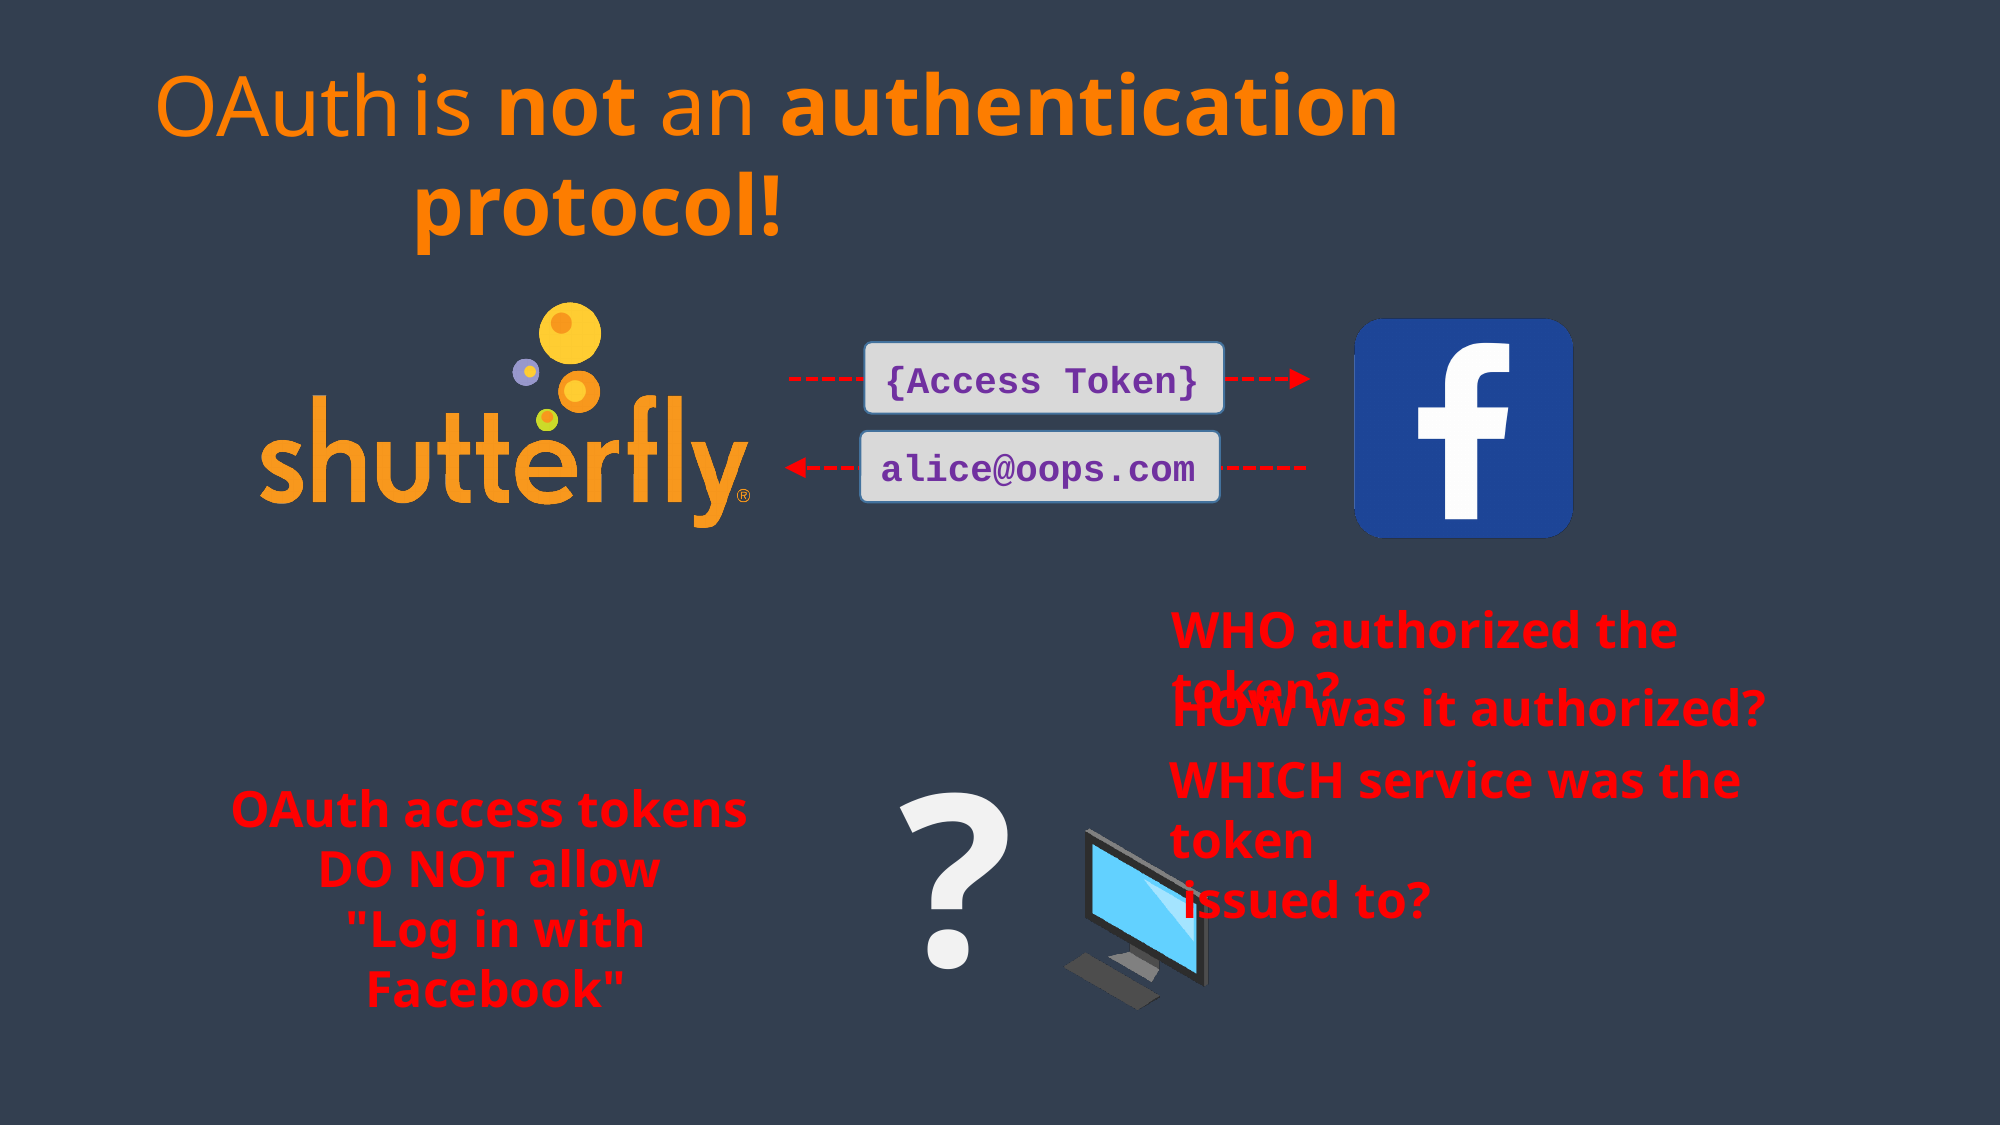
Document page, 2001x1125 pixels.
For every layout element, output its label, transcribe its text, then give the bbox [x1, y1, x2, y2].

picture [1057, 823, 1213, 1015]
picture [260, 298, 750, 528]
text_box is not an authentication protocol! [396, 44, 1658, 260]
text_box alice@oops.com [865, 436, 1220, 467]
text_box [859, 429, 1221, 467]
text_box ? [884, 719, 1088, 1022]
text_box [859, 468, 1221, 504]
text_box {Access Token} [869, 348, 1224, 378]
text_box OAuth access tokens DO NOT allow "Log in with Facebook" [203, 770, 789, 1025]
text_box [0, 0, 2000, 160]
text_box alice@oops.com [865, 468, 1220, 497]
text_box WHICH service was the token issued to? [1154, 741, 1829, 937]
picture [1349, 317, 1578, 539]
text_box OAuth [138, 45, 396, 161]
text_box [863, 341, 1226, 378]
text_box [863, 379, 1226, 415]
text_box HOW was it authorized? [1156, 669, 1830, 744]
text_box {Access Token} [869, 379, 1224, 408]
text_box WHO authorized the token? [1156, 591, 1830, 669]
